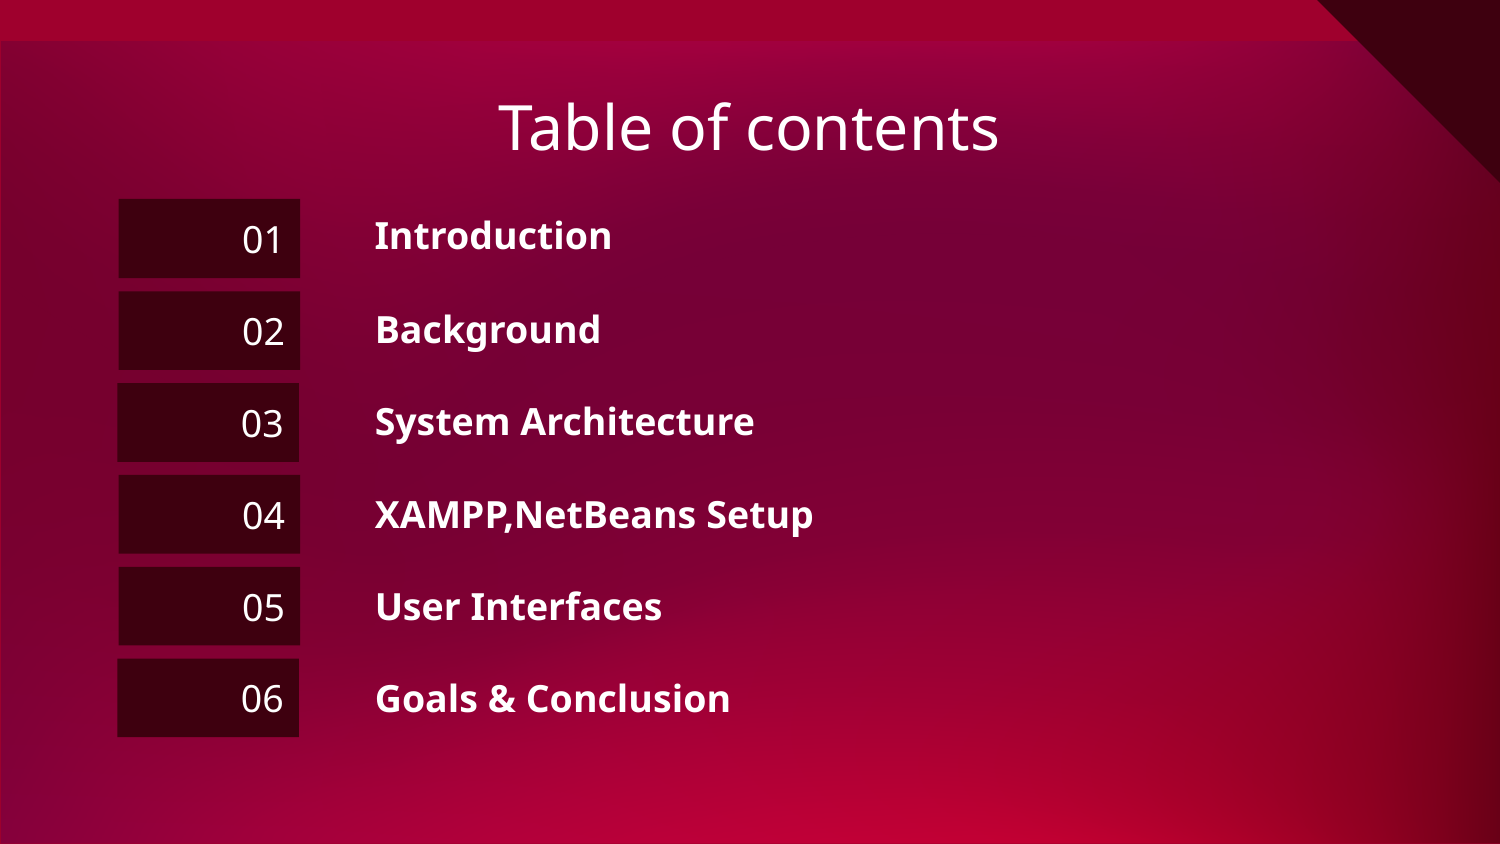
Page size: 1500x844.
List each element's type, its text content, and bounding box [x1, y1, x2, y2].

subtitle User Interfaces [334, 566, 1195, 646]
title 03 [117, 383, 299, 462]
title 06 [117, 658, 299, 738]
title 04 [118, 474, 301, 554]
title 01 [118, 198, 301, 279]
title 05 [118, 566, 301, 646]
title Table of contents [118, 72, 1382, 167]
title 02 [118, 291, 301, 370]
subtitle Background [334, 288, 1195, 369]
subtitle Goals & Conclusion [334, 657, 1195, 738]
subtitle System Architecture [334, 380, 1195, 460]
subtitle XAMPP,NetBeans Setup [334, 474, 1195, 554]
text_box Introduction [334, 194, 1195, 274]
